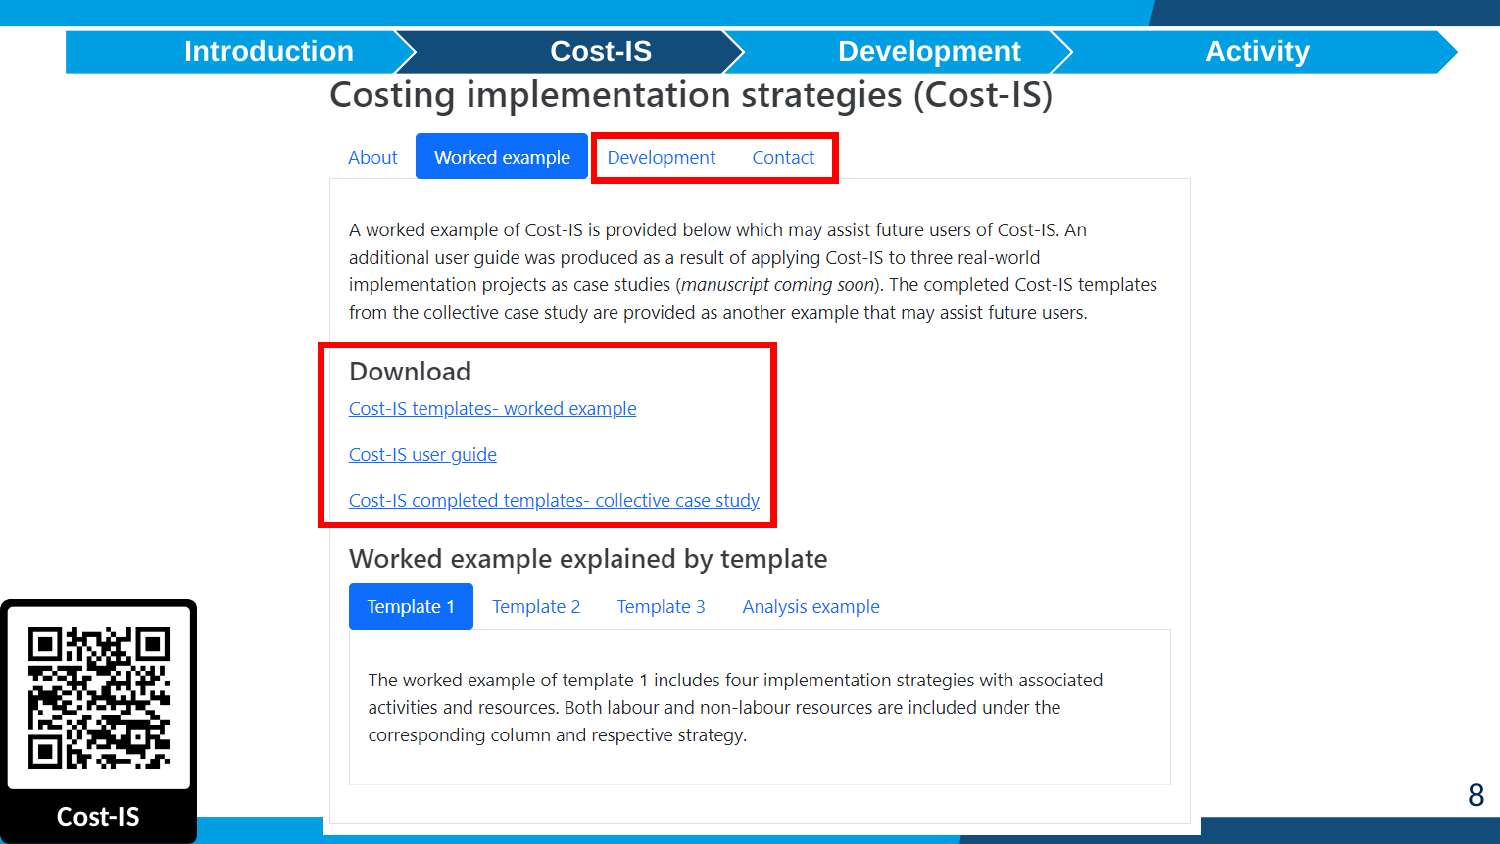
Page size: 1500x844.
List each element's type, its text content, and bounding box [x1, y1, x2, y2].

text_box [64, 29, 1461, 75]
picture [0, 0, 1500, 844]
slide_number 8 [1201, 770, 1500, 816]
